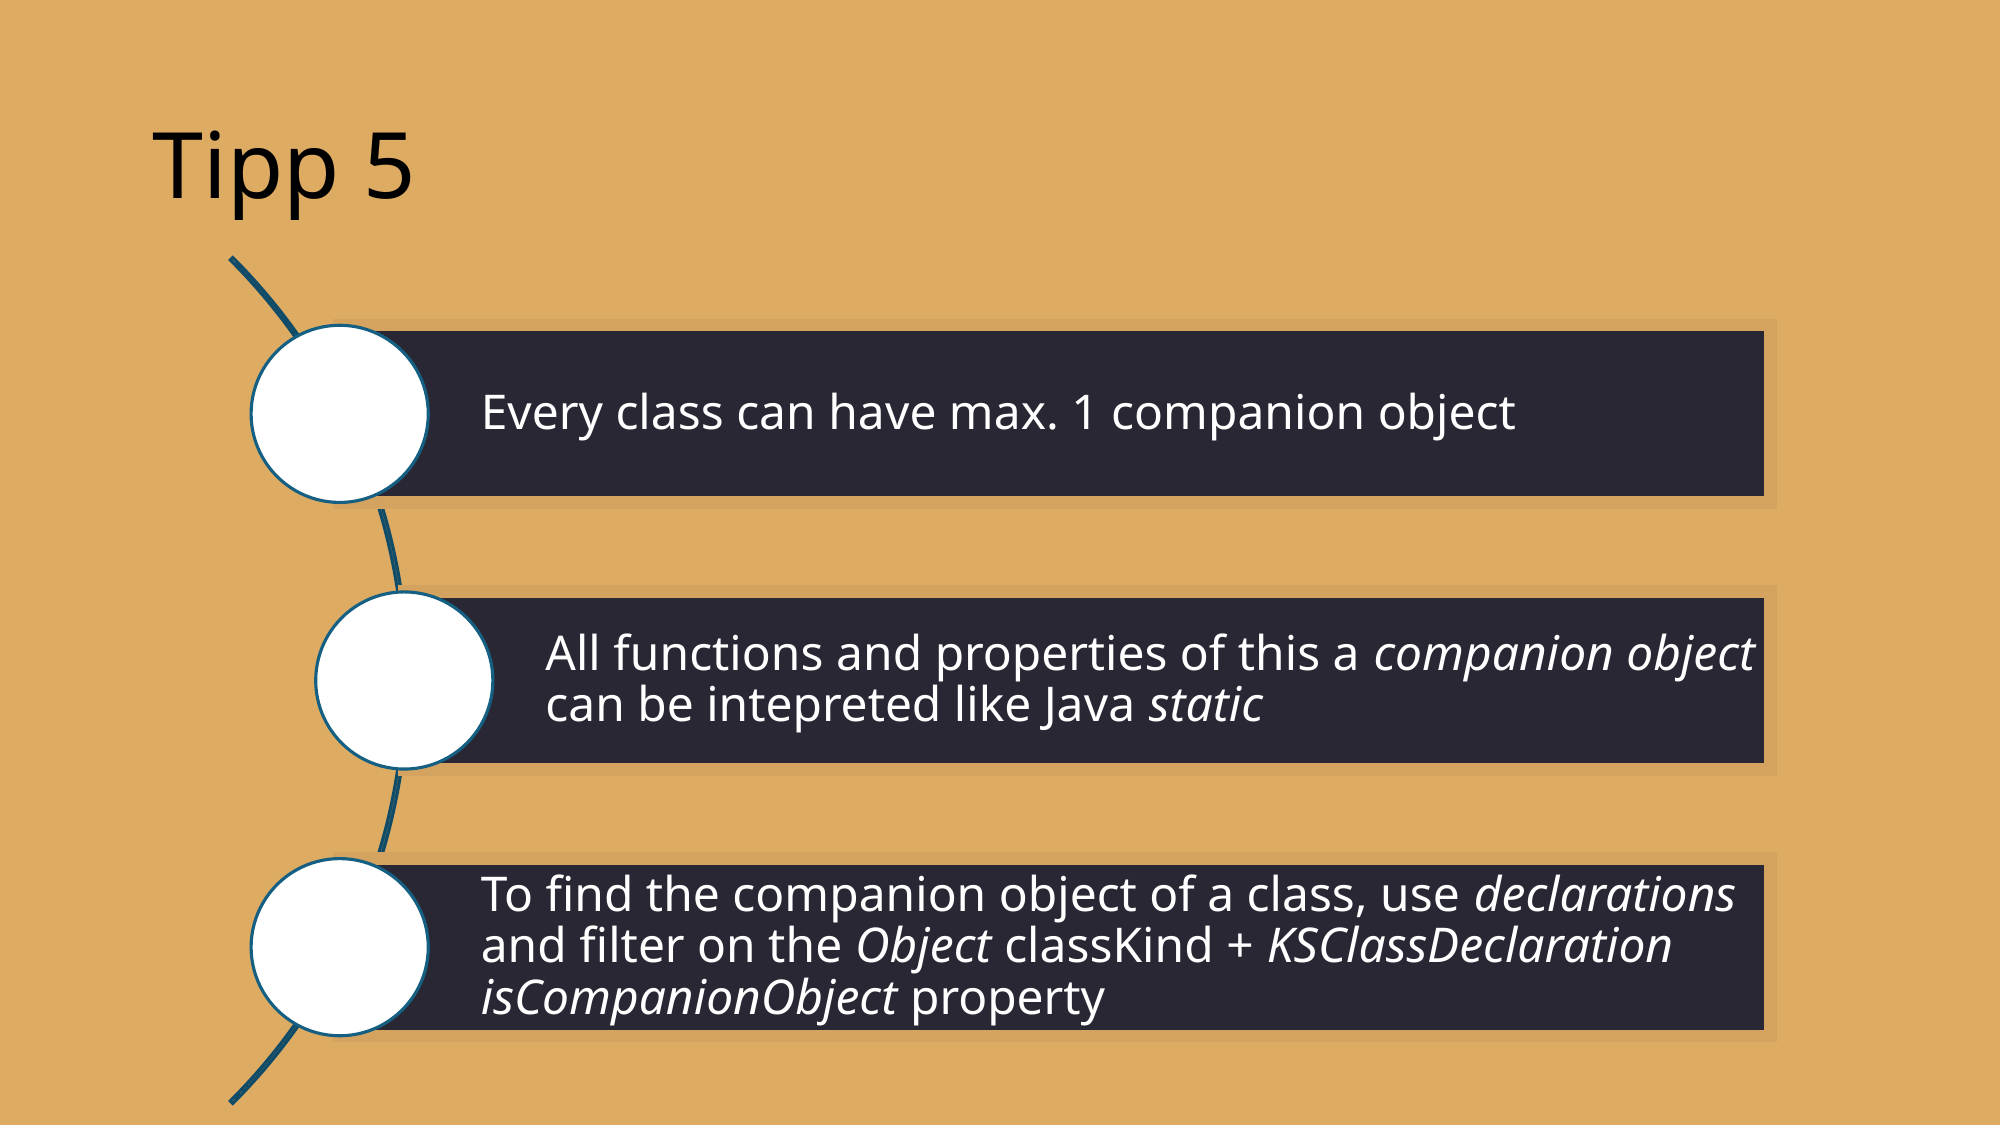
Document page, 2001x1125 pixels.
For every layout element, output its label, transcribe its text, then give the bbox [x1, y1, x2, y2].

title Tipp 5 [137, 59, 1863, 278]
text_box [216, 235, 1784, 1125]
